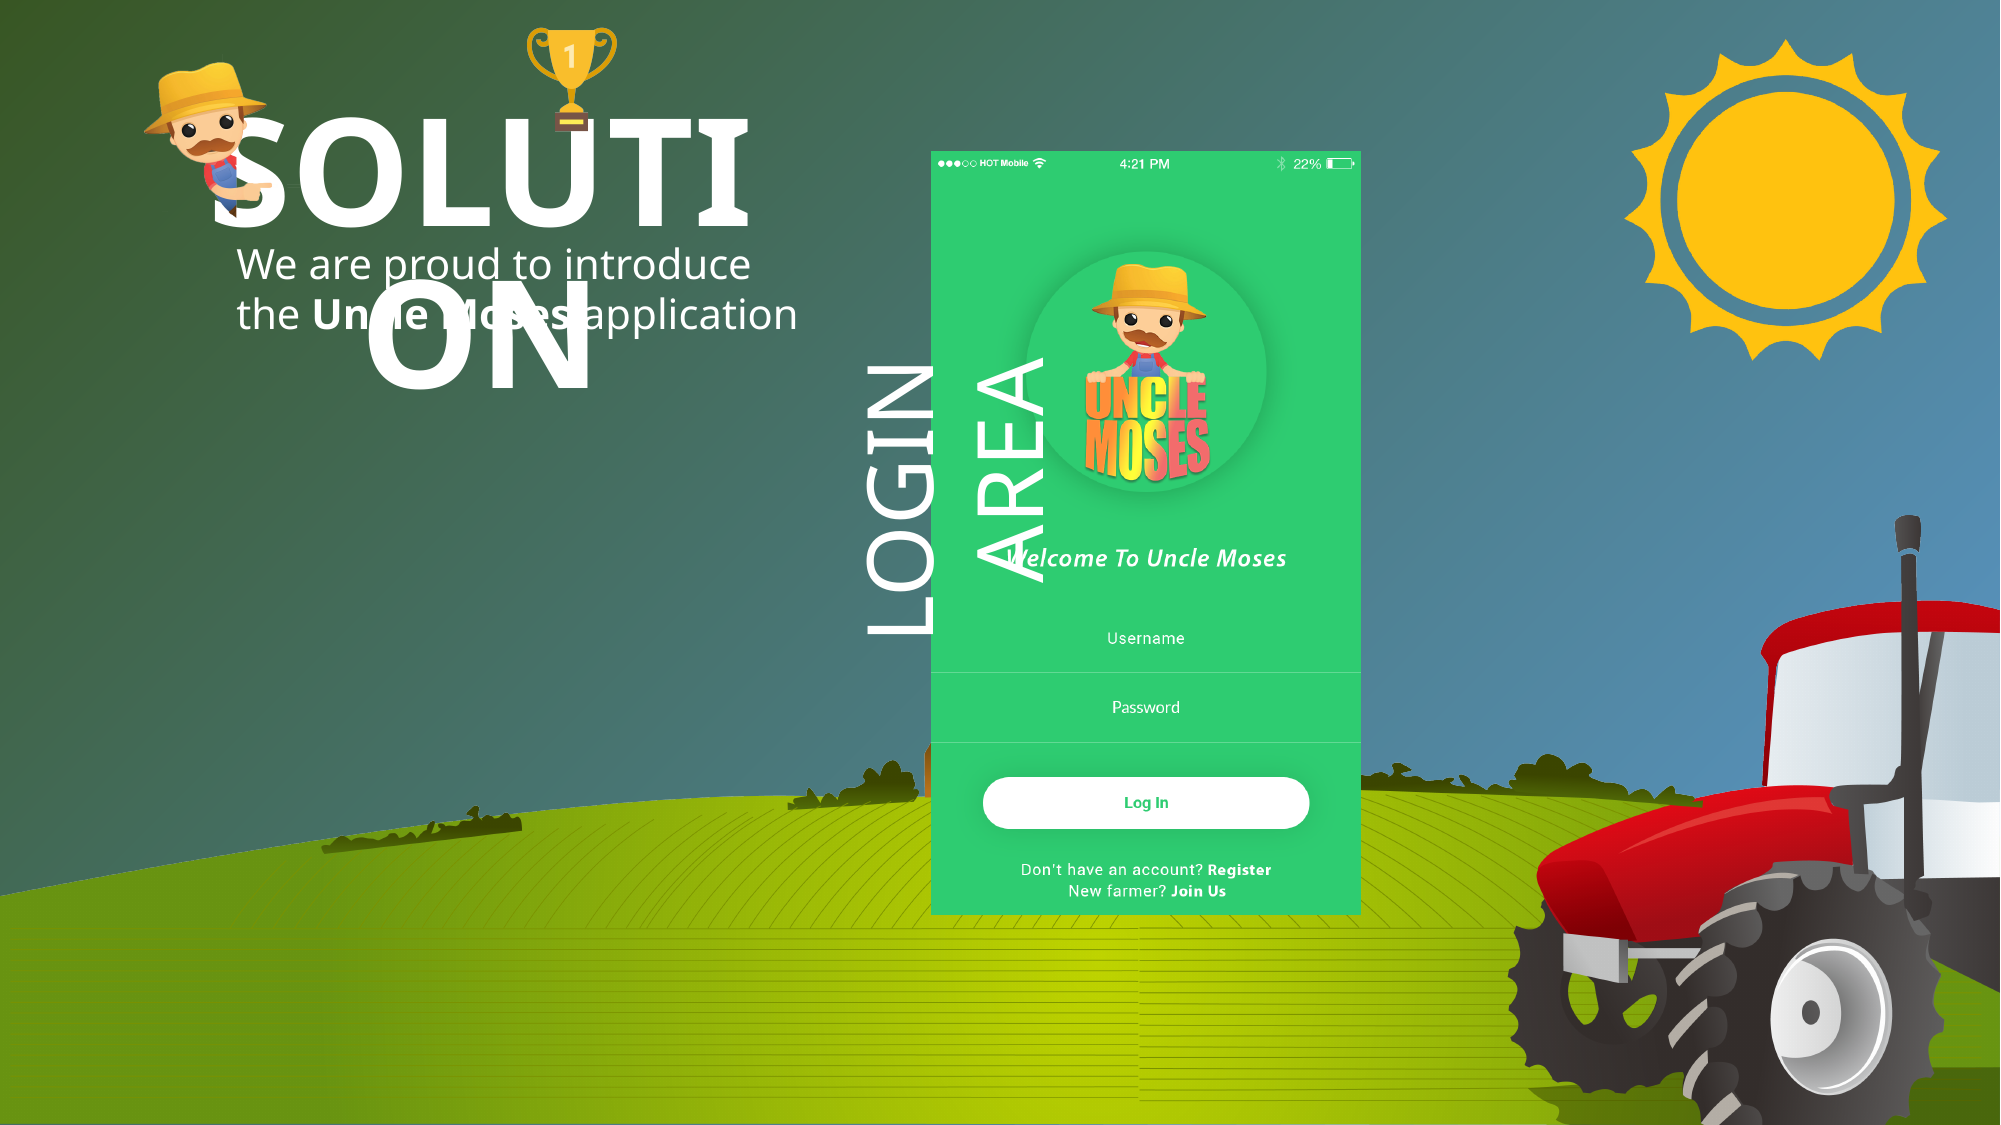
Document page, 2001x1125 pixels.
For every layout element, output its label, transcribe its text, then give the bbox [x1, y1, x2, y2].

picture [0, 151, 2000, 1125]
title SOLUTION [300, 76, 801, 230]
picture [515, 23, 628, 136]
picture [1609, 23, 1962, 376]
title SOLUTION [161, 250, 221, 254]
picture [143, 54, 300, 250]
text_box We are proud to introduce the Uncle Moses application [221, 230, 931, 346]
text_box LOGIN AREA [834, 343, 931, 515]
